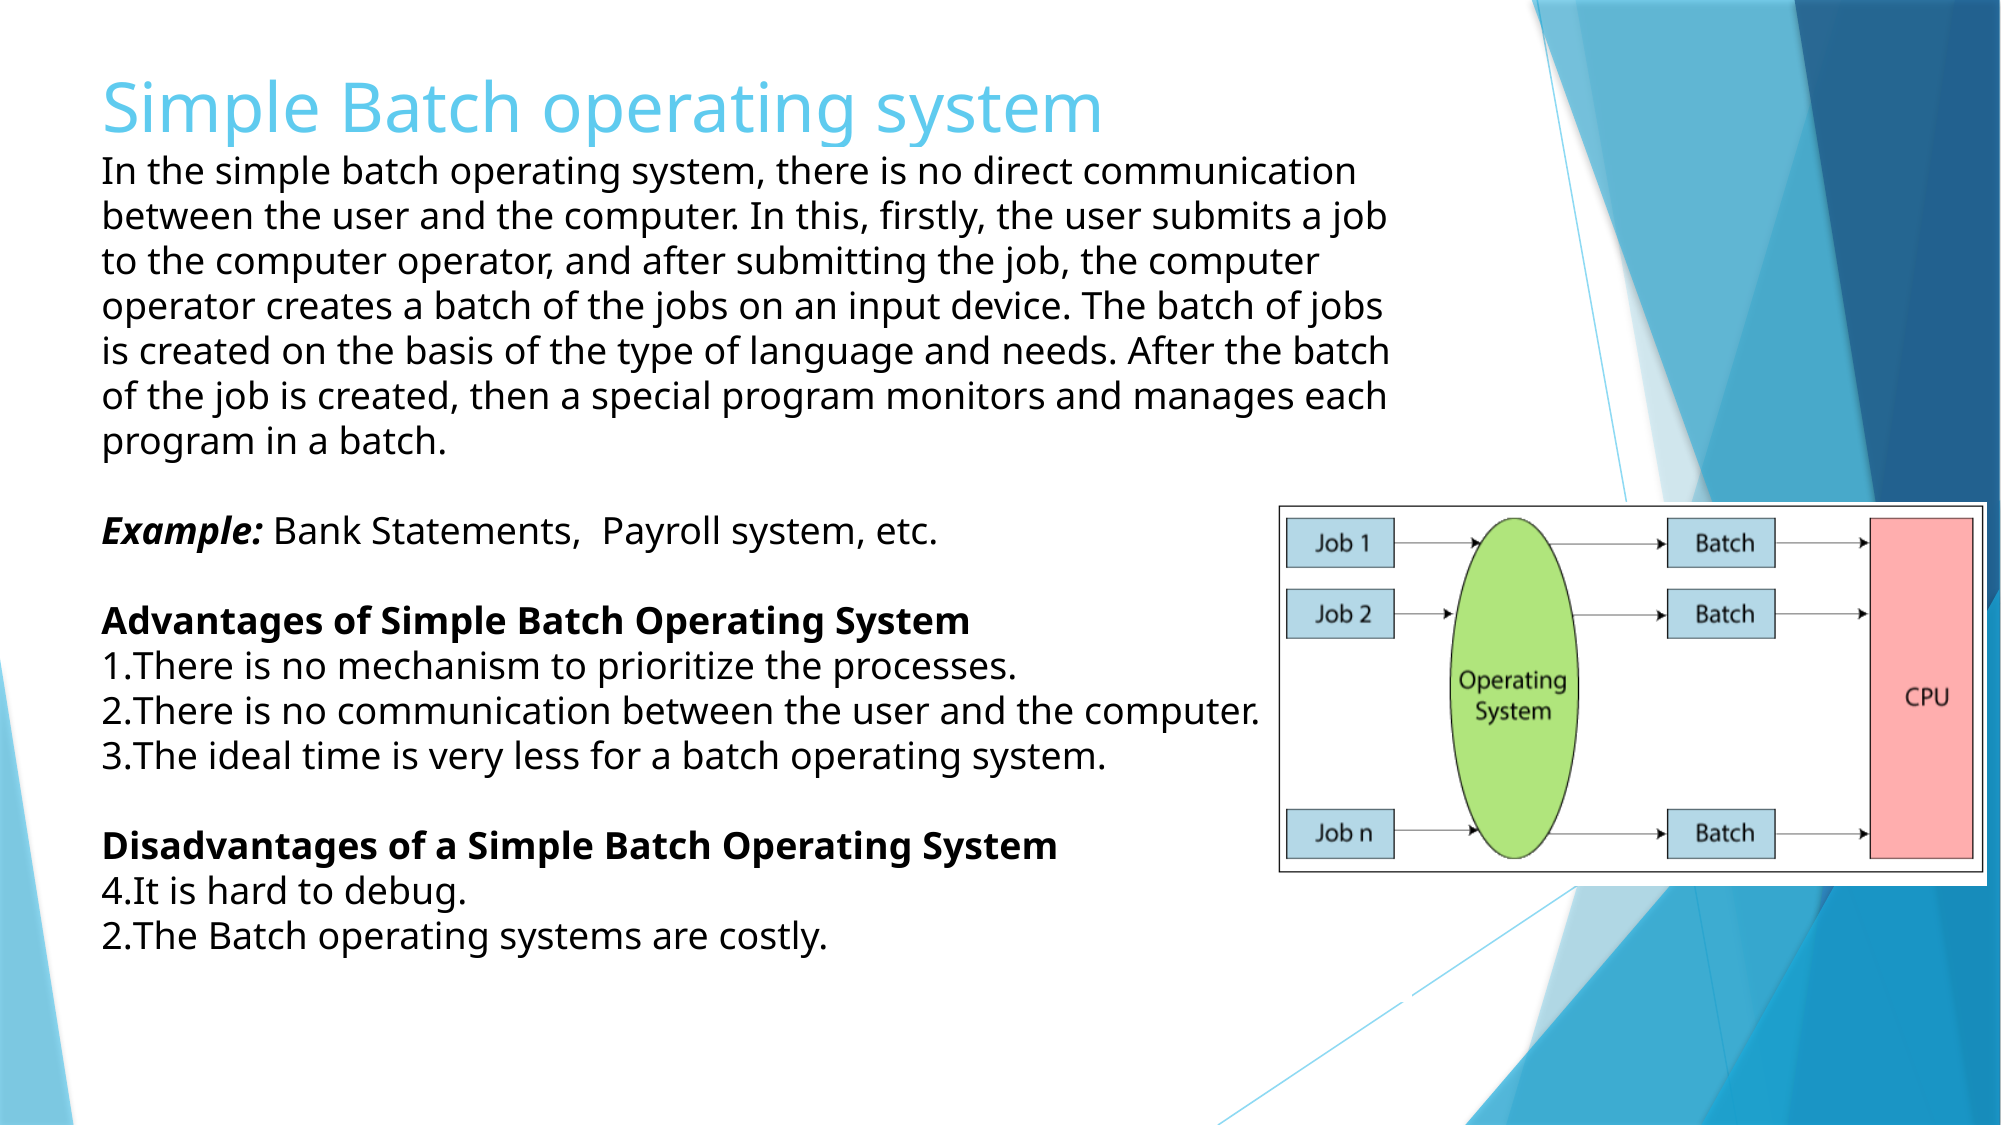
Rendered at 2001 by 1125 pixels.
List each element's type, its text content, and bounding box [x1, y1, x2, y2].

title Simple Batch operating system [87, 55, 1522, 154]
picture [1273, 502, 1988, 887]
text_box In the simple batch operating system, there is no direct communication between the user and the computer. In this, firstly, the user submits a job to the computer operator, and after submitting the job, the computer operator creates a batch of the jobs on an input device. The batch of jobs is created on the basis of the type of language and needs. After the batch of the job is created, then a special program monitors and manages each program in a batch. Example: Bank Statements, Payroll system, etc. Advantages of Simple Batch Operating System There is no mechanism to prioritize the processes. There is no communication between the user and the computer. The ideal time is very less for a batch operating system. Disadvantages of a Simple Batch Operating System It is hard to debug. The Batch operating systems are costly. [101, 147, 1412, 1003]
